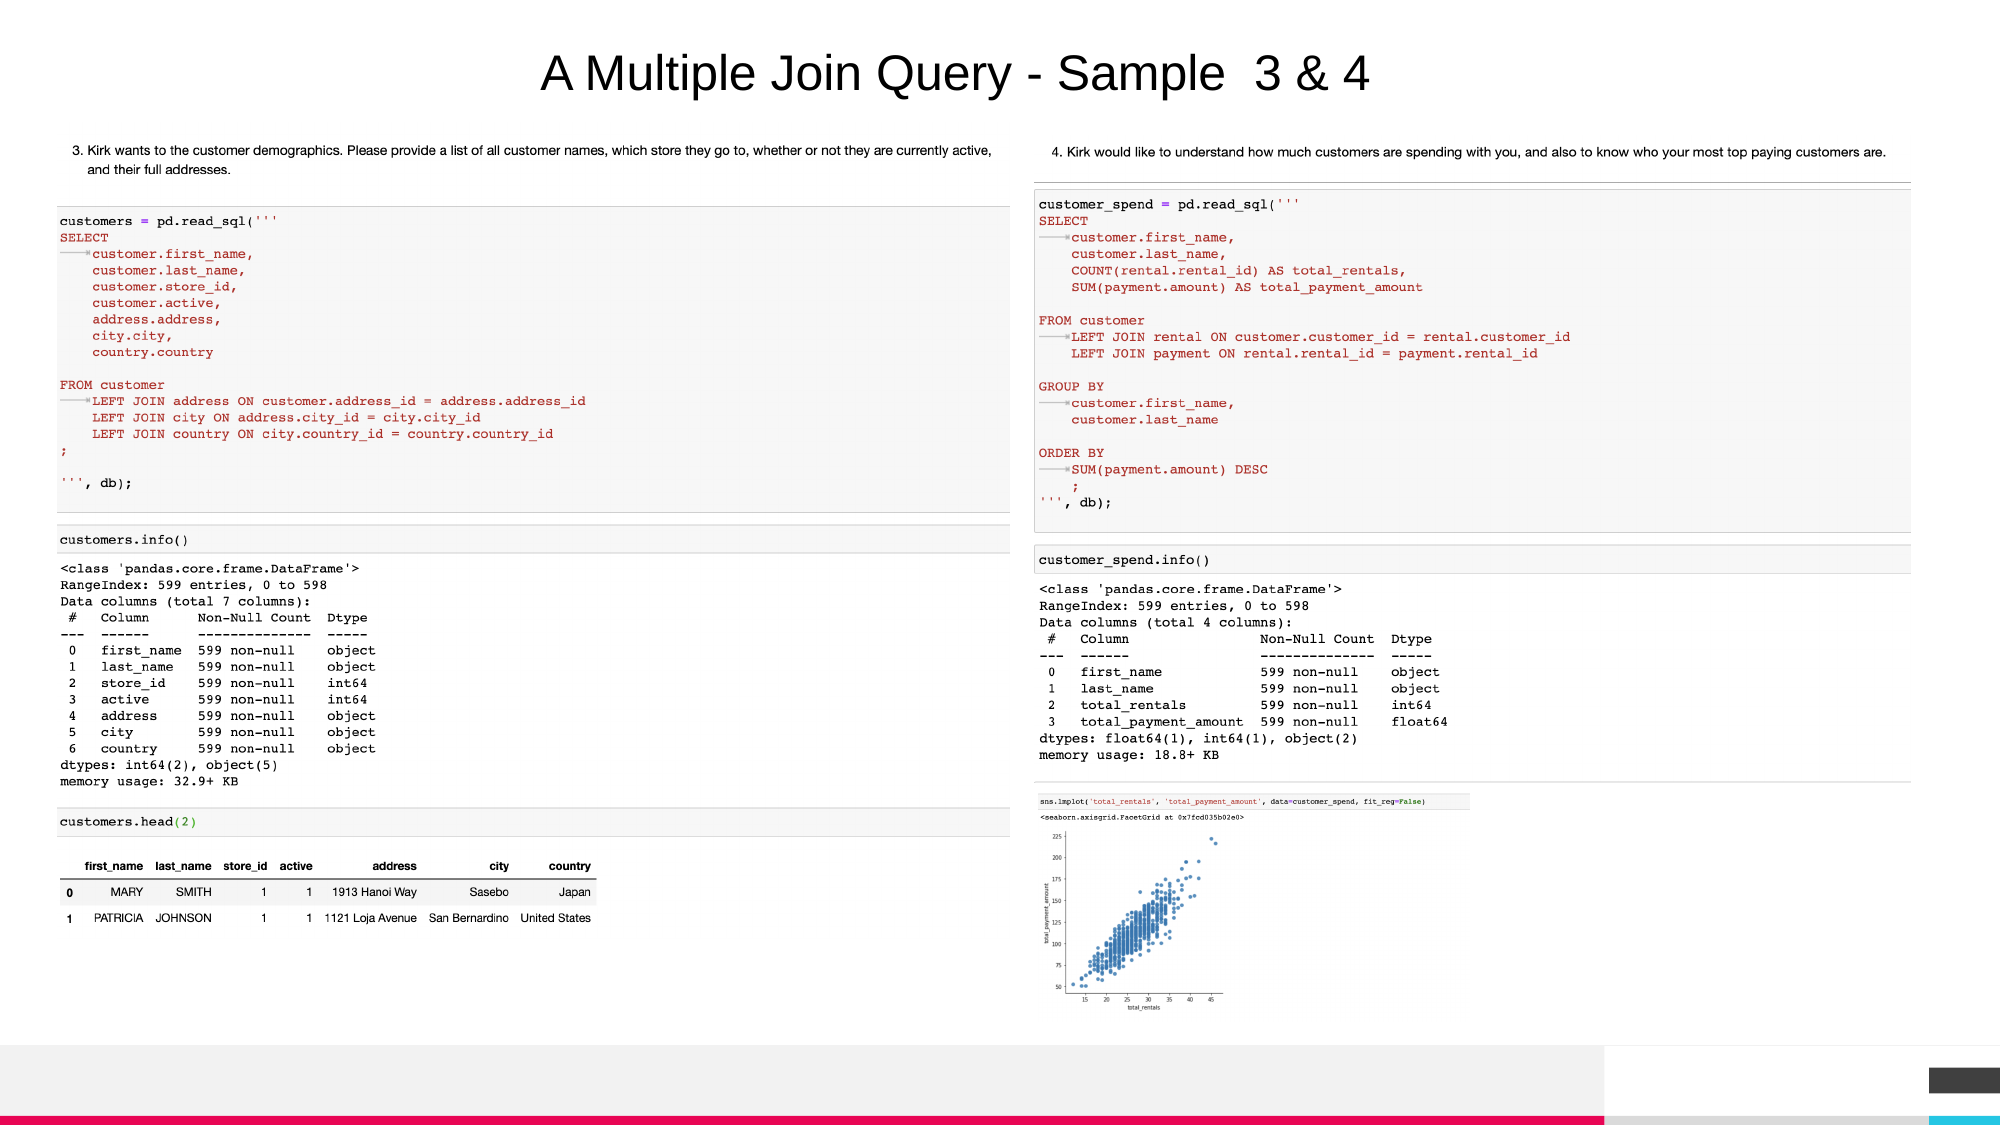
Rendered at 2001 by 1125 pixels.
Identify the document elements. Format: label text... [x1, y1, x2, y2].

slide_number [1928, 1067, 2000, 1094]
picture [57, 121, 1011, 940]
picture [1038, 793, 1470, 1023]
picture [1034, 135, 1911, 783]
title A Multiple Join Query - Sample 3 & 4 [539, 34, 1400, 107]
